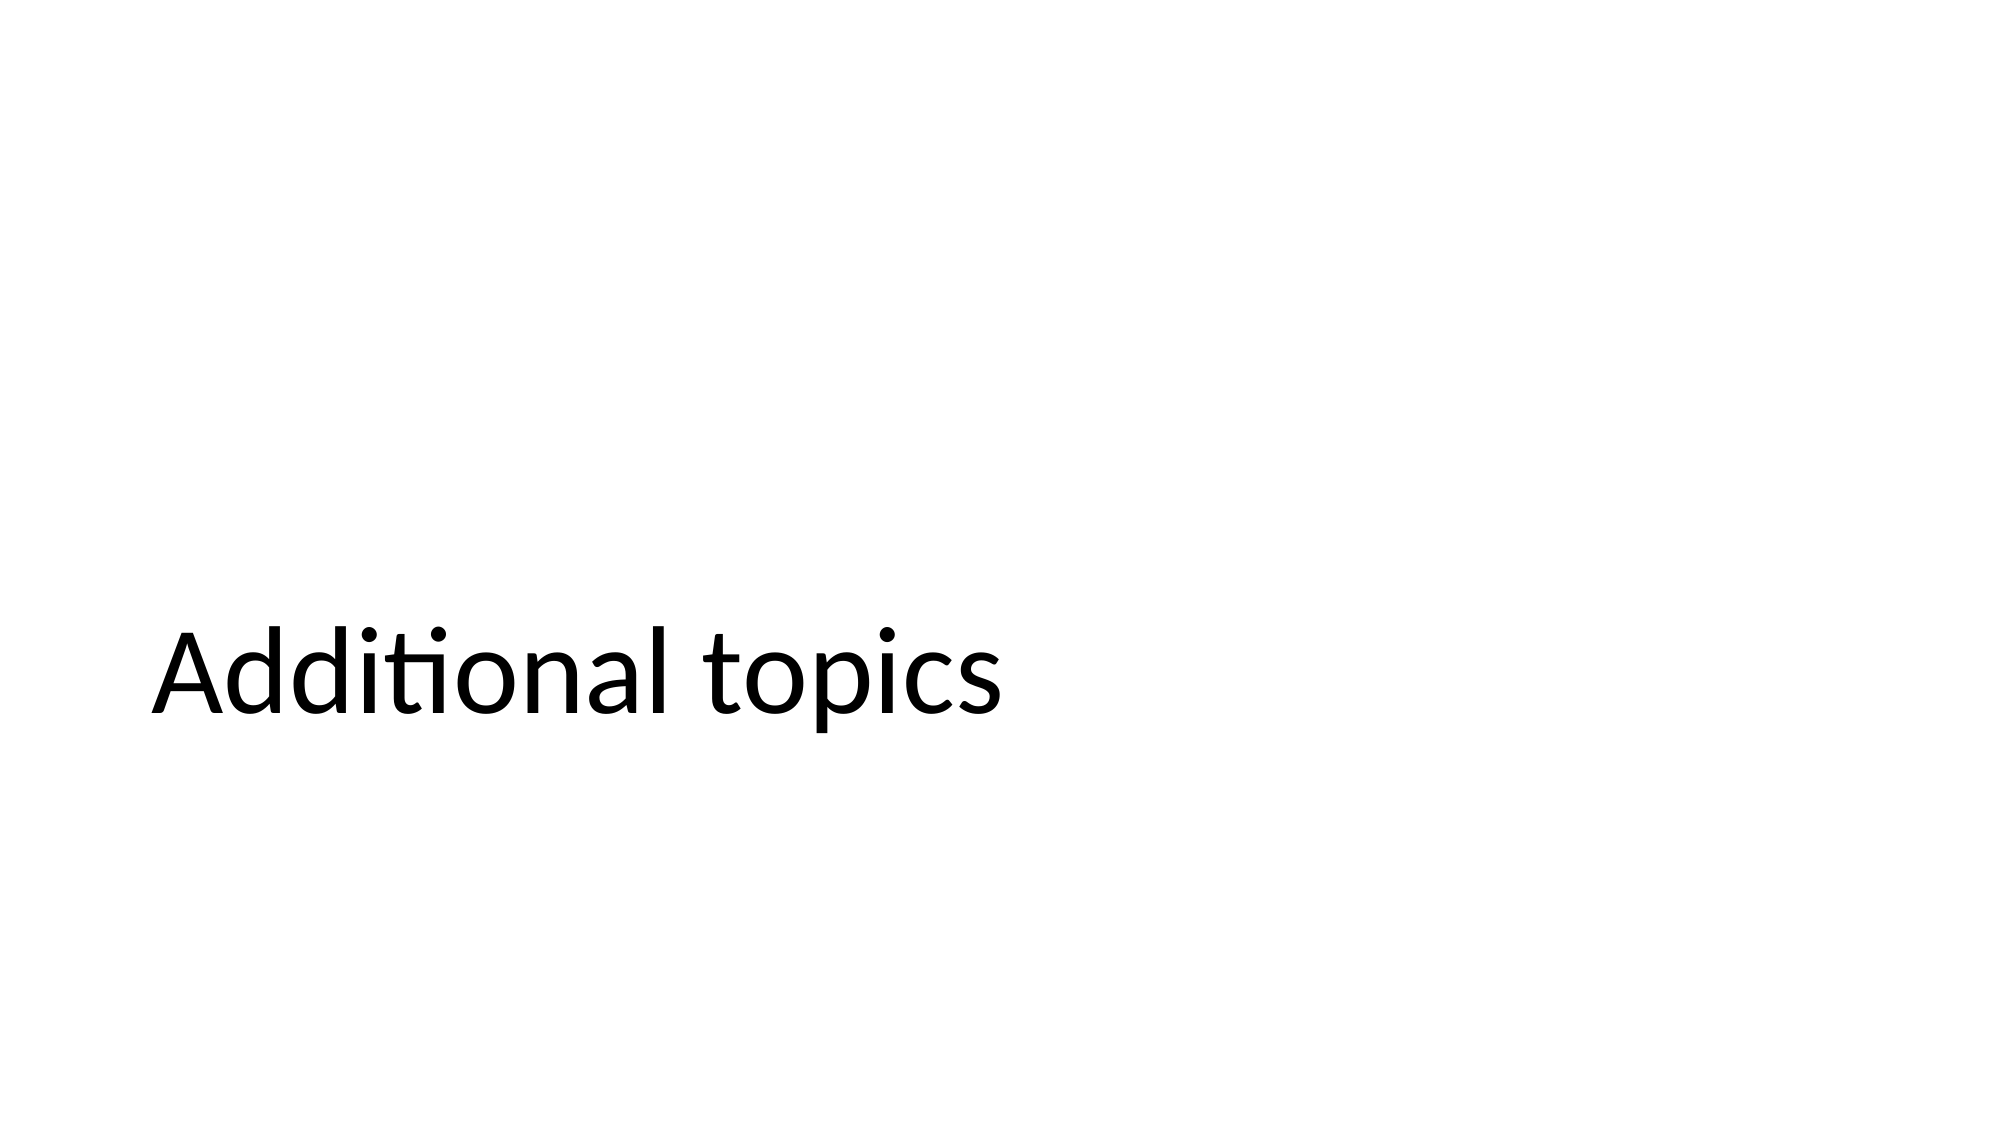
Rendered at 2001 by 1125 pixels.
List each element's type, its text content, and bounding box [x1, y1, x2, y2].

title Additional topics [136, 280, 1862, 749]
